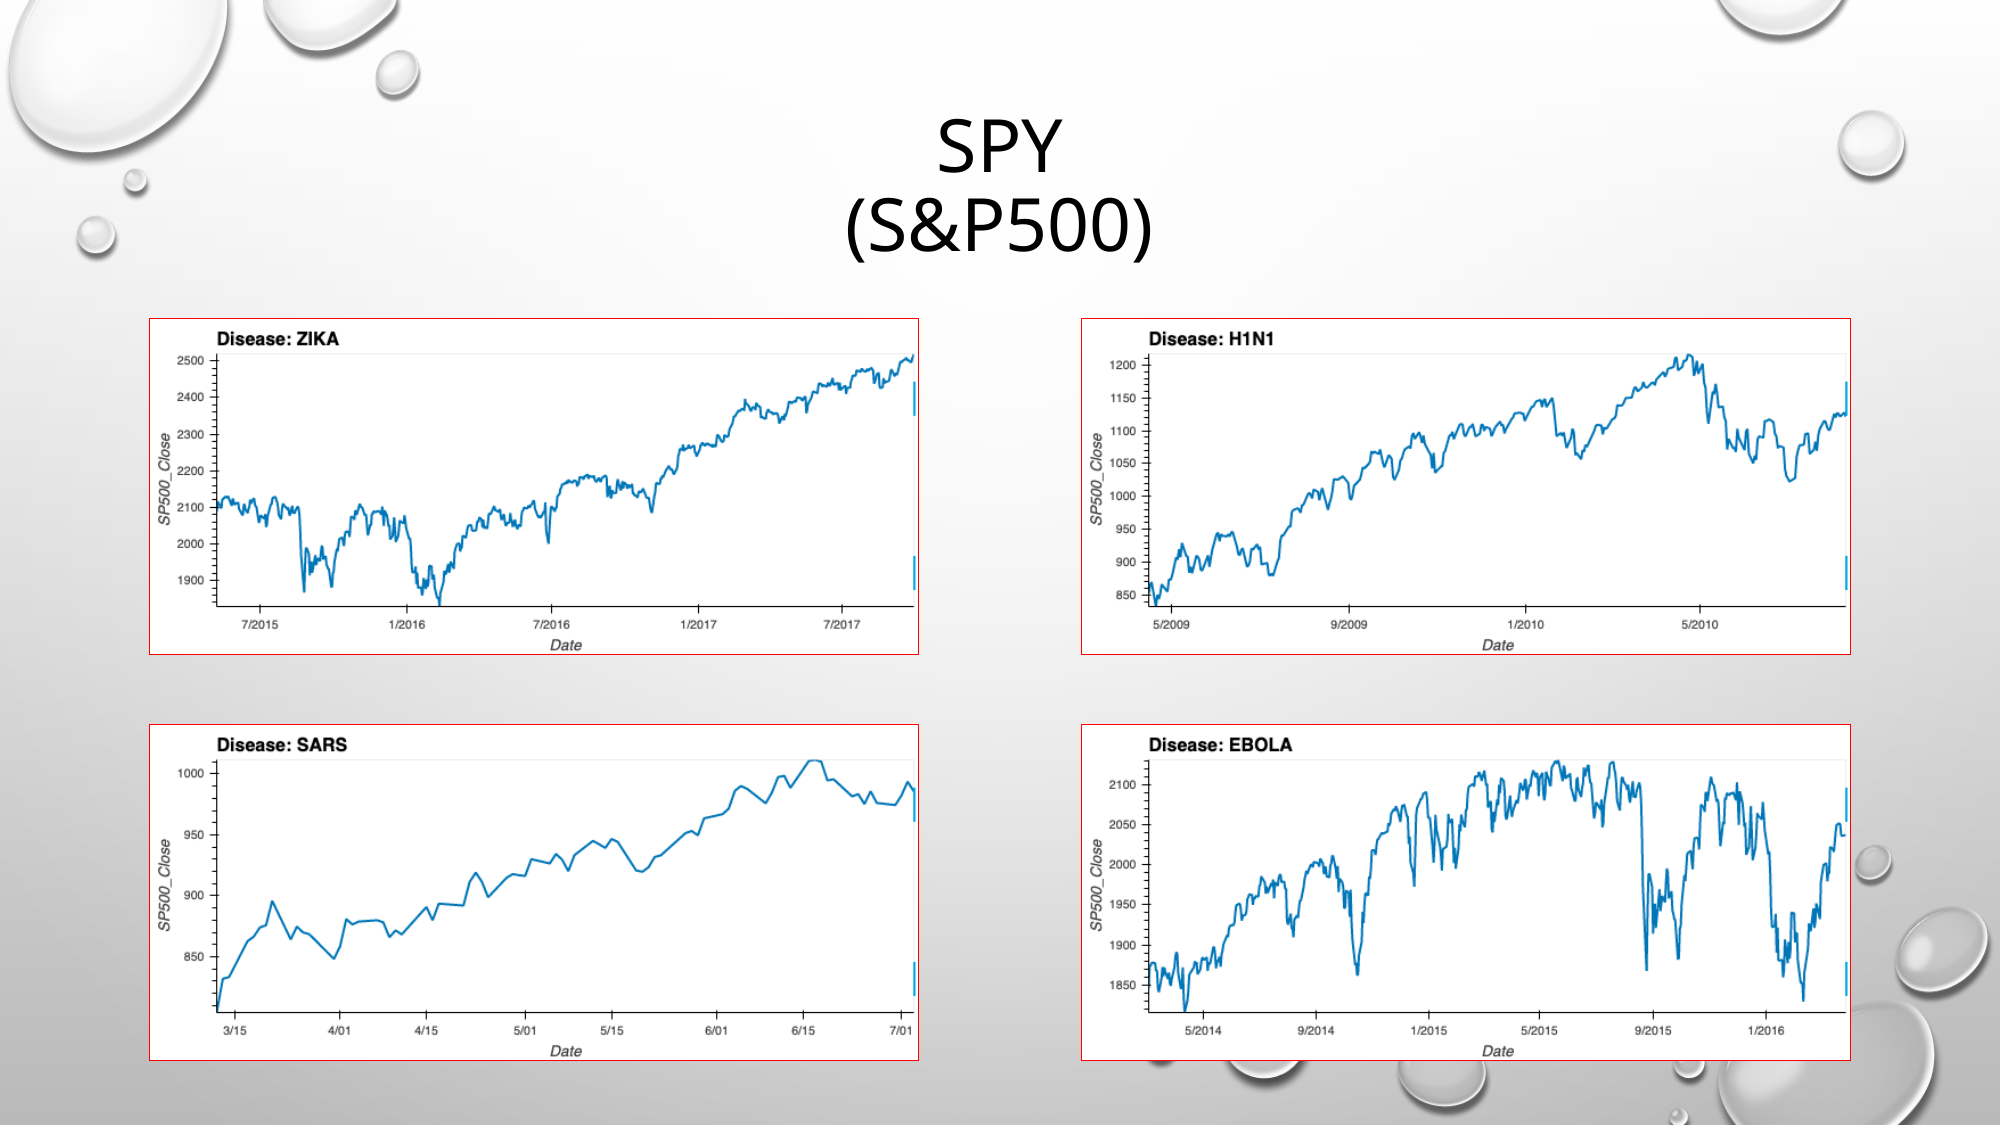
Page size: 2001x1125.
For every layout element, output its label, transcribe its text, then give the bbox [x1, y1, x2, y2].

picture [0, 0, 2000, 1125]
title SPY (S&P500) [149, 101, 1851, 364]
